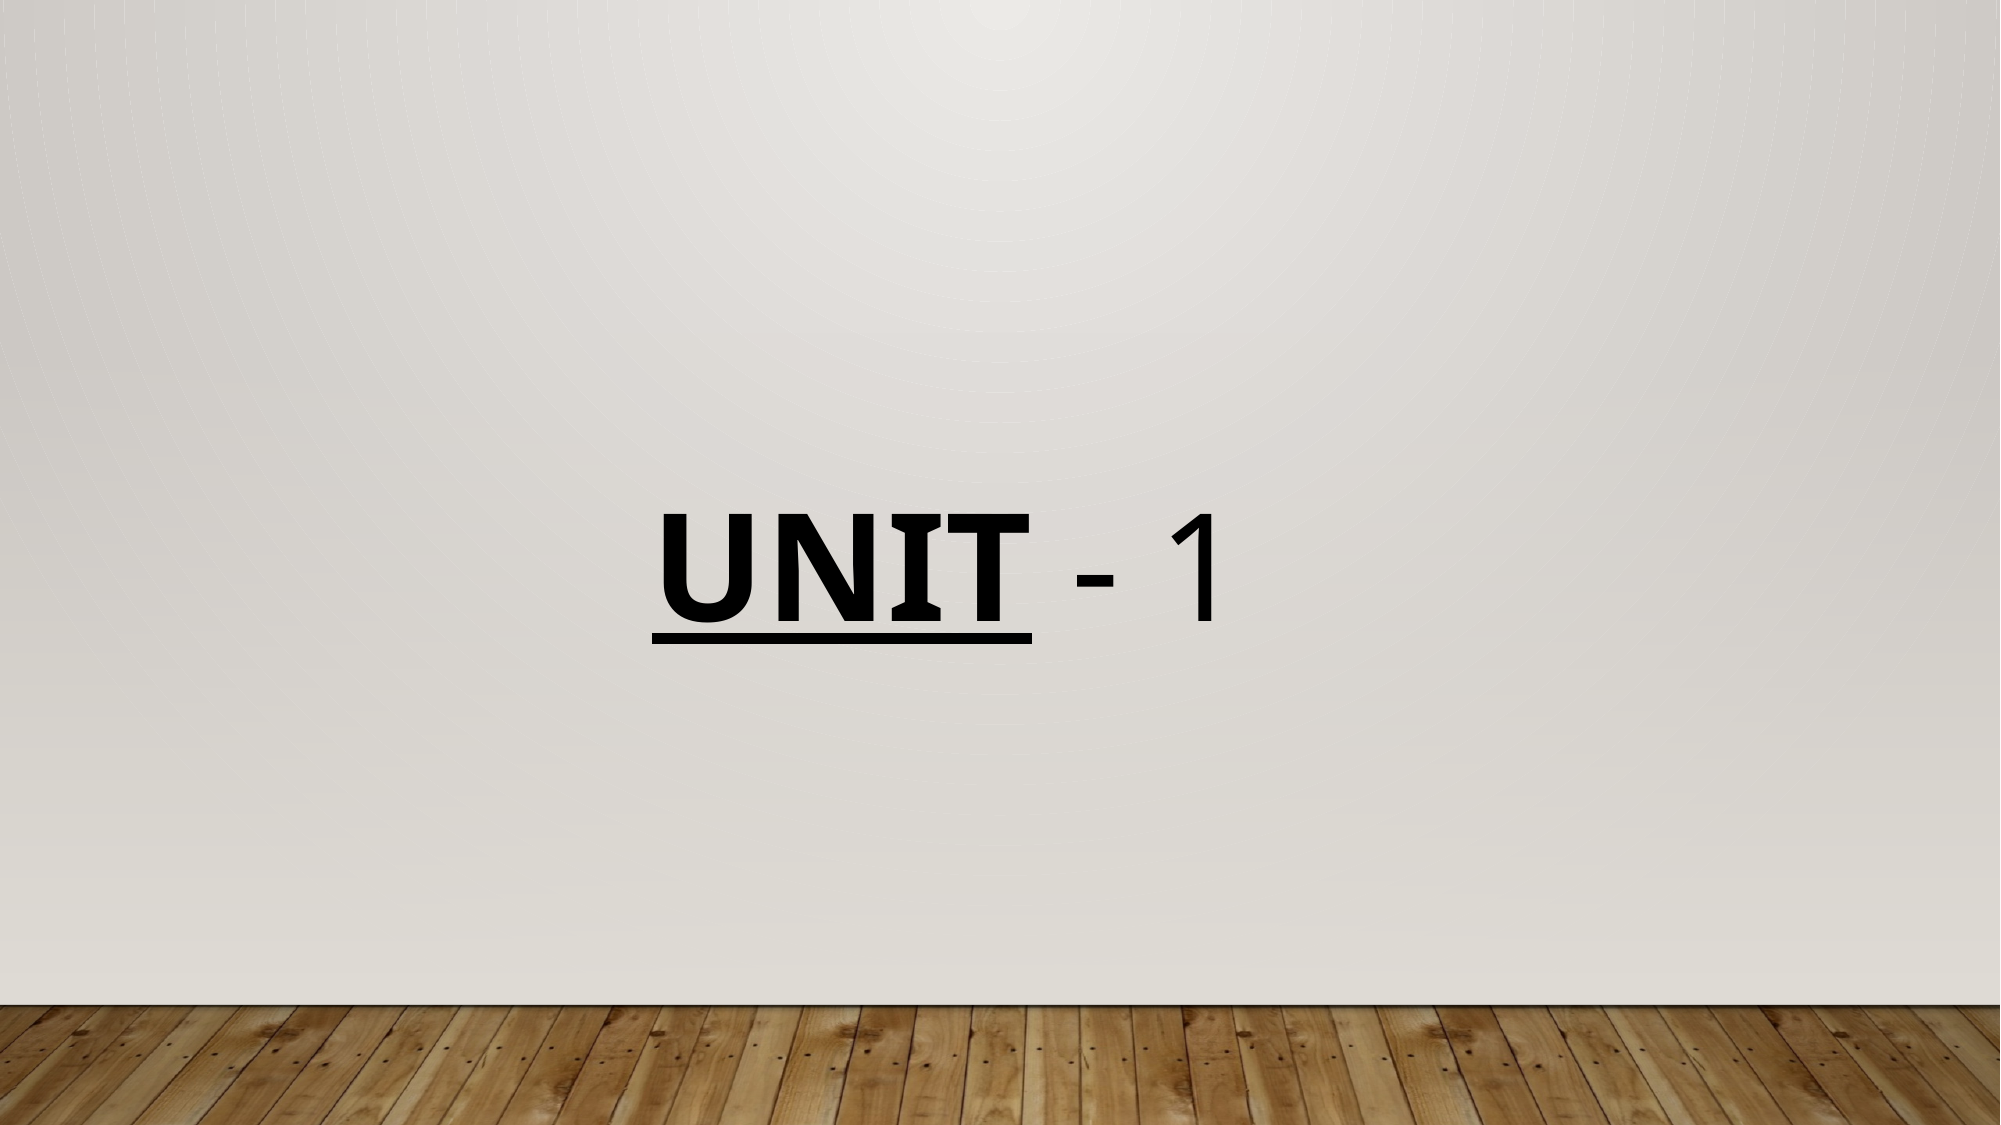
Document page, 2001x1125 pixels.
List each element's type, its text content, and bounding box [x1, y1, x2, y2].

text_box UNIT - 1 [586, 463, 1310, 659]
picture [0, 1005, 2000, 1125]
